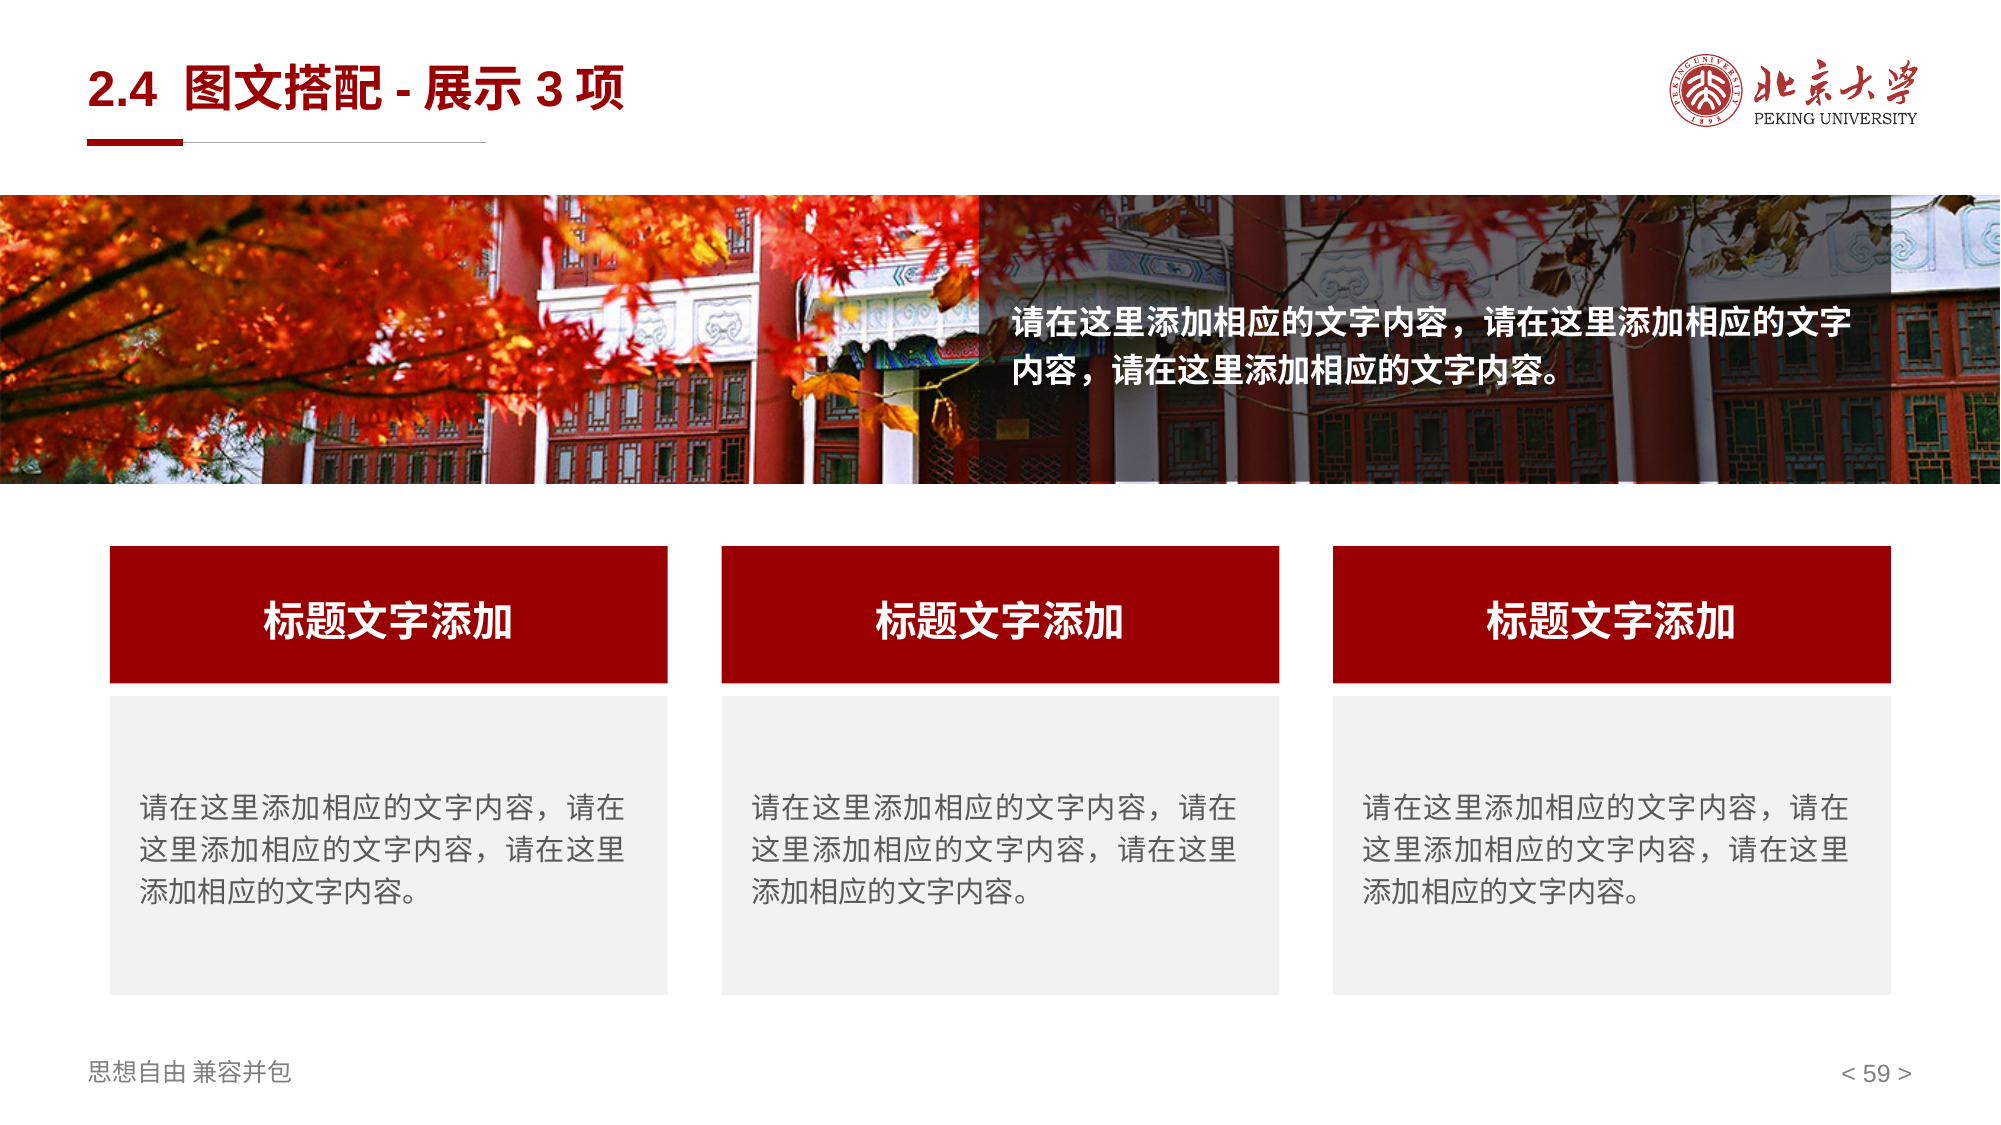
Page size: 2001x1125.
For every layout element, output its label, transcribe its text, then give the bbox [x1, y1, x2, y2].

text_box 请在这里添加相应的文字内容，请在这里添加相应的文字内容，请在这里添加相应的文字内容。 [721, 696, 1280, 996]
text_box 标题文字添加 [109, 546, 668, 684]
text_box 标题文字添加 [1333, 546, 1891, 684]
title 2.4 图文搭配-展示3项 [72, 39, 1559, 142]
text_box 标题文字添加 [721, 546, 1280, 684]
text_box 请在这里添加相应的文字内容，请在这里添加相应的文字内容，请在这里添加相应的文字内容。 [1333, 696, 1891, 996]
text_box 请在这里添加相应的文字内容，请在这里添加相应的文字内容，请在这里添加相应的文字内容。 [109, 696, 668, 996]
slide_number < > [1477, 1048, 1928, 1097]
picture [0, 195, 2000, 484]
